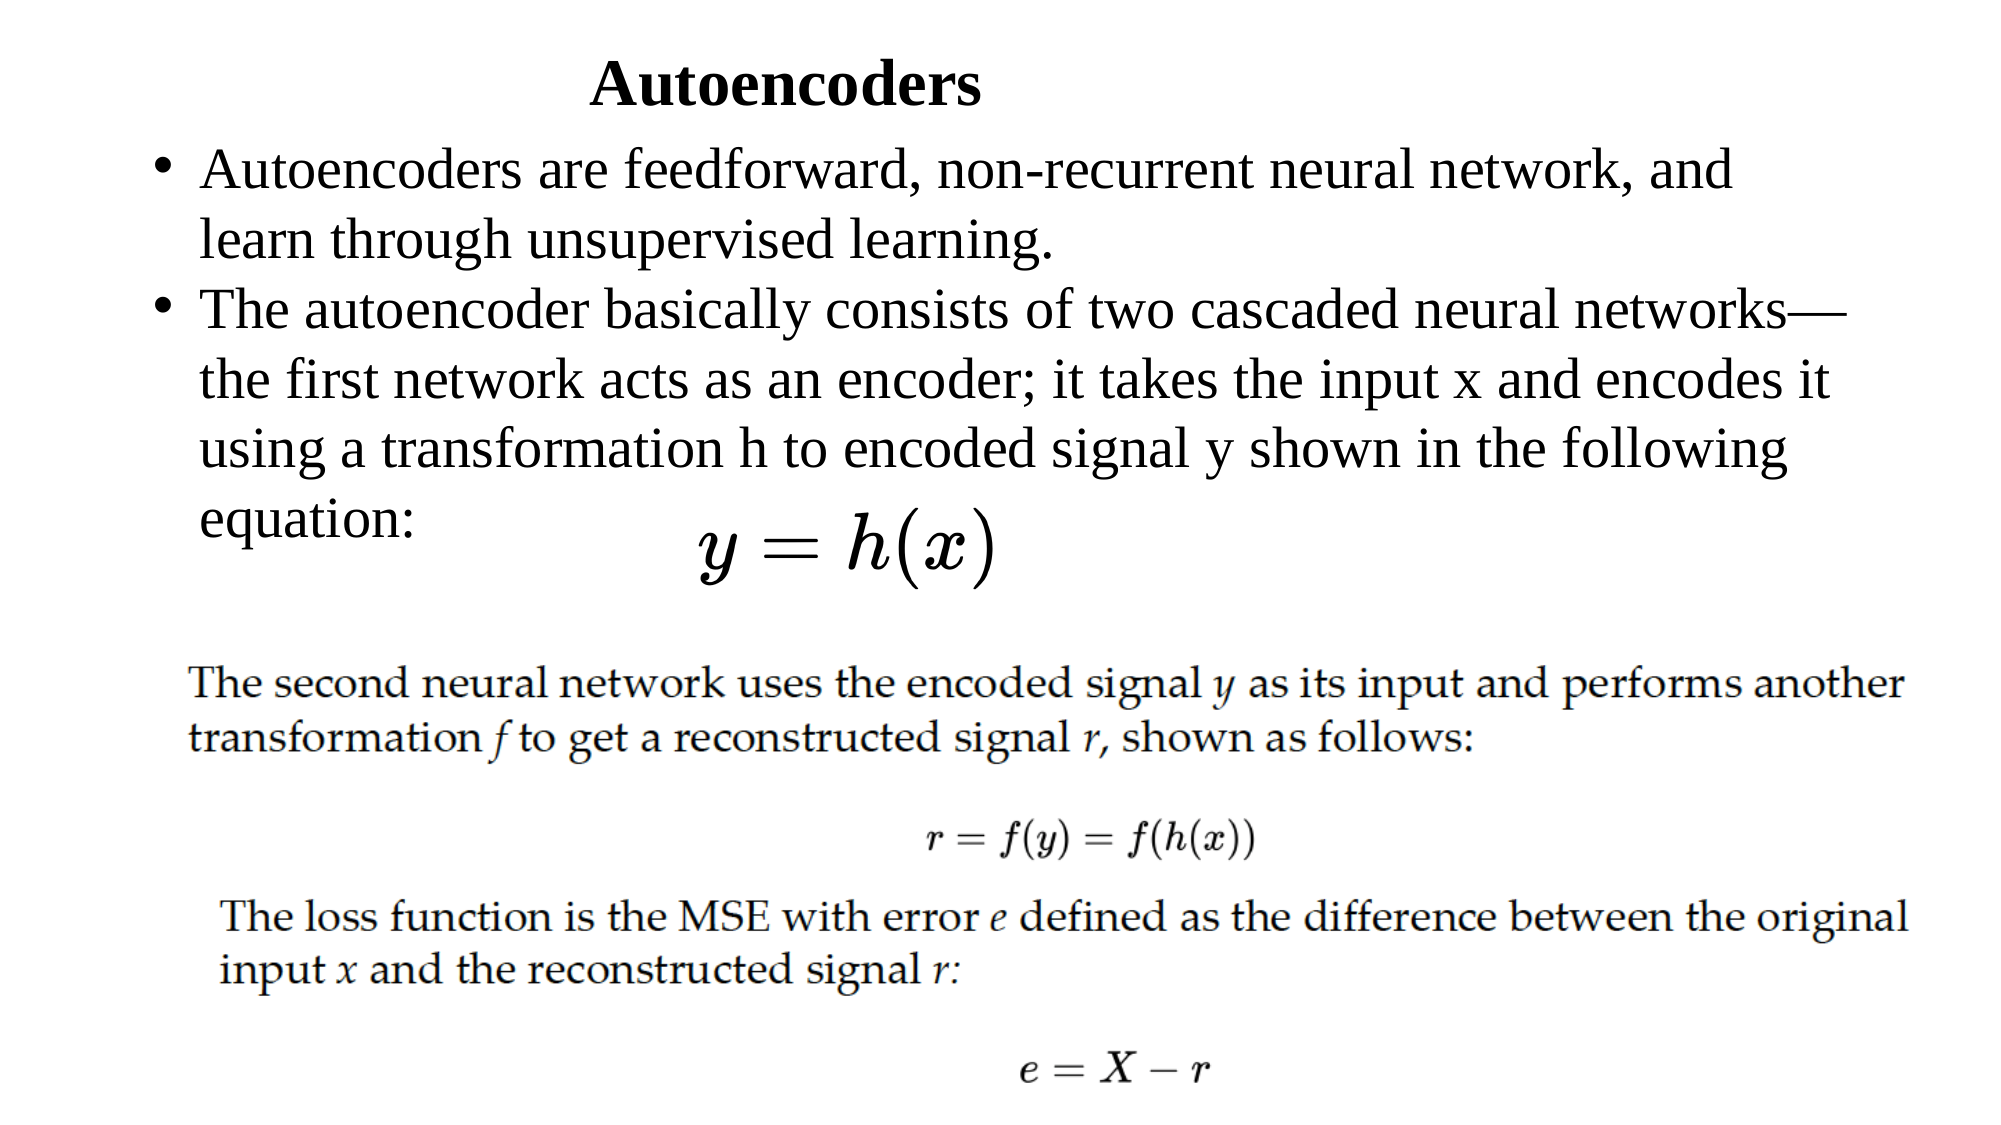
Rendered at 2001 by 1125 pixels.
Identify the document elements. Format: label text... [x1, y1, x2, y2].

text_box Autoencoders [574, 31, 999, 122]
picture [697, 500, 1001, 597]
text_box Autoencoders are feedforward, non-recurrent neural network, and learn through unsupervised learning. The autoencoder basically consists of two cascaded neural networks—the first network acts as an encoder; it takes the input x and encodes it using a transformation h to encoded signal y shown in the following equation: [138, 122, 1875, 627]
picture [167, 632, 1949, 1094]
